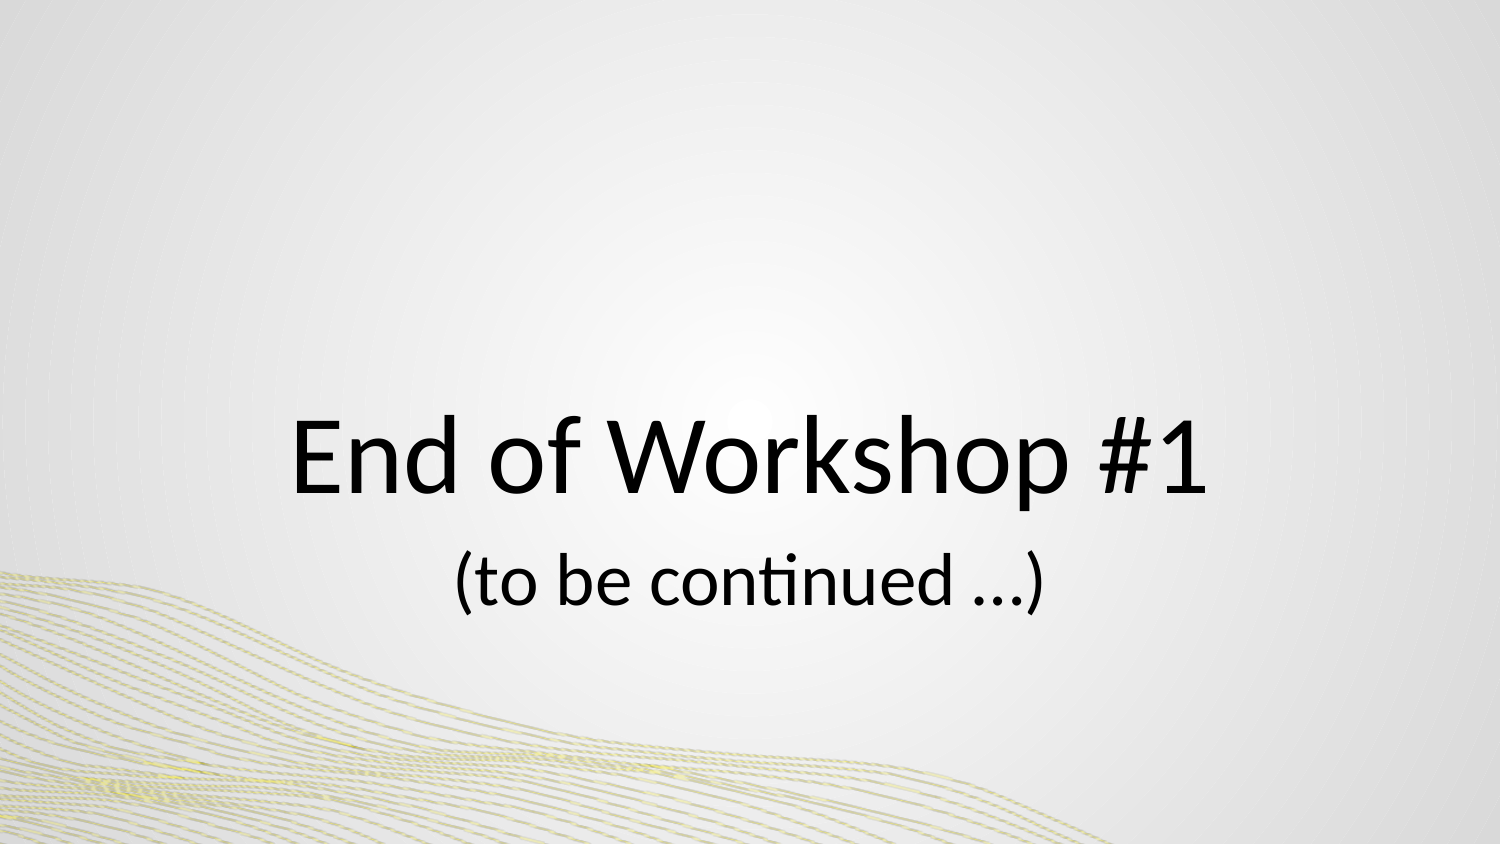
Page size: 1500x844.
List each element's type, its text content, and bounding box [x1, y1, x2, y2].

subtitle End of Workshop #1 (to be continued …) [97, 373, 1403, 526]
picture [0, 523, 1224, 844]
